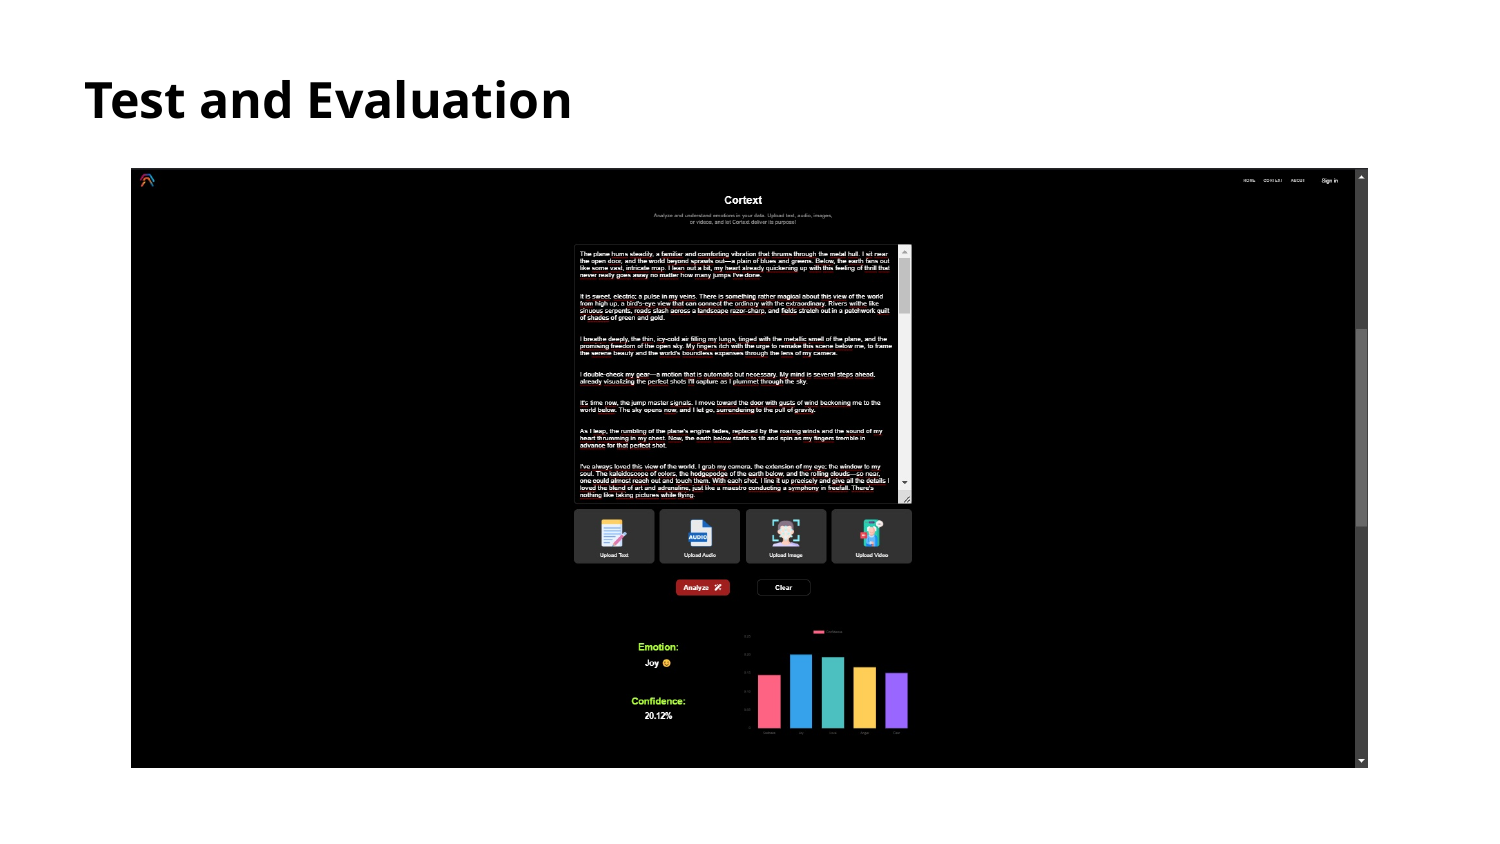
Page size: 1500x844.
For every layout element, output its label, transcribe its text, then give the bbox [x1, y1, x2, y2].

title Test and Evaluation [49, 53, 608, 146]
picture [131, 168, 1369, 769]
